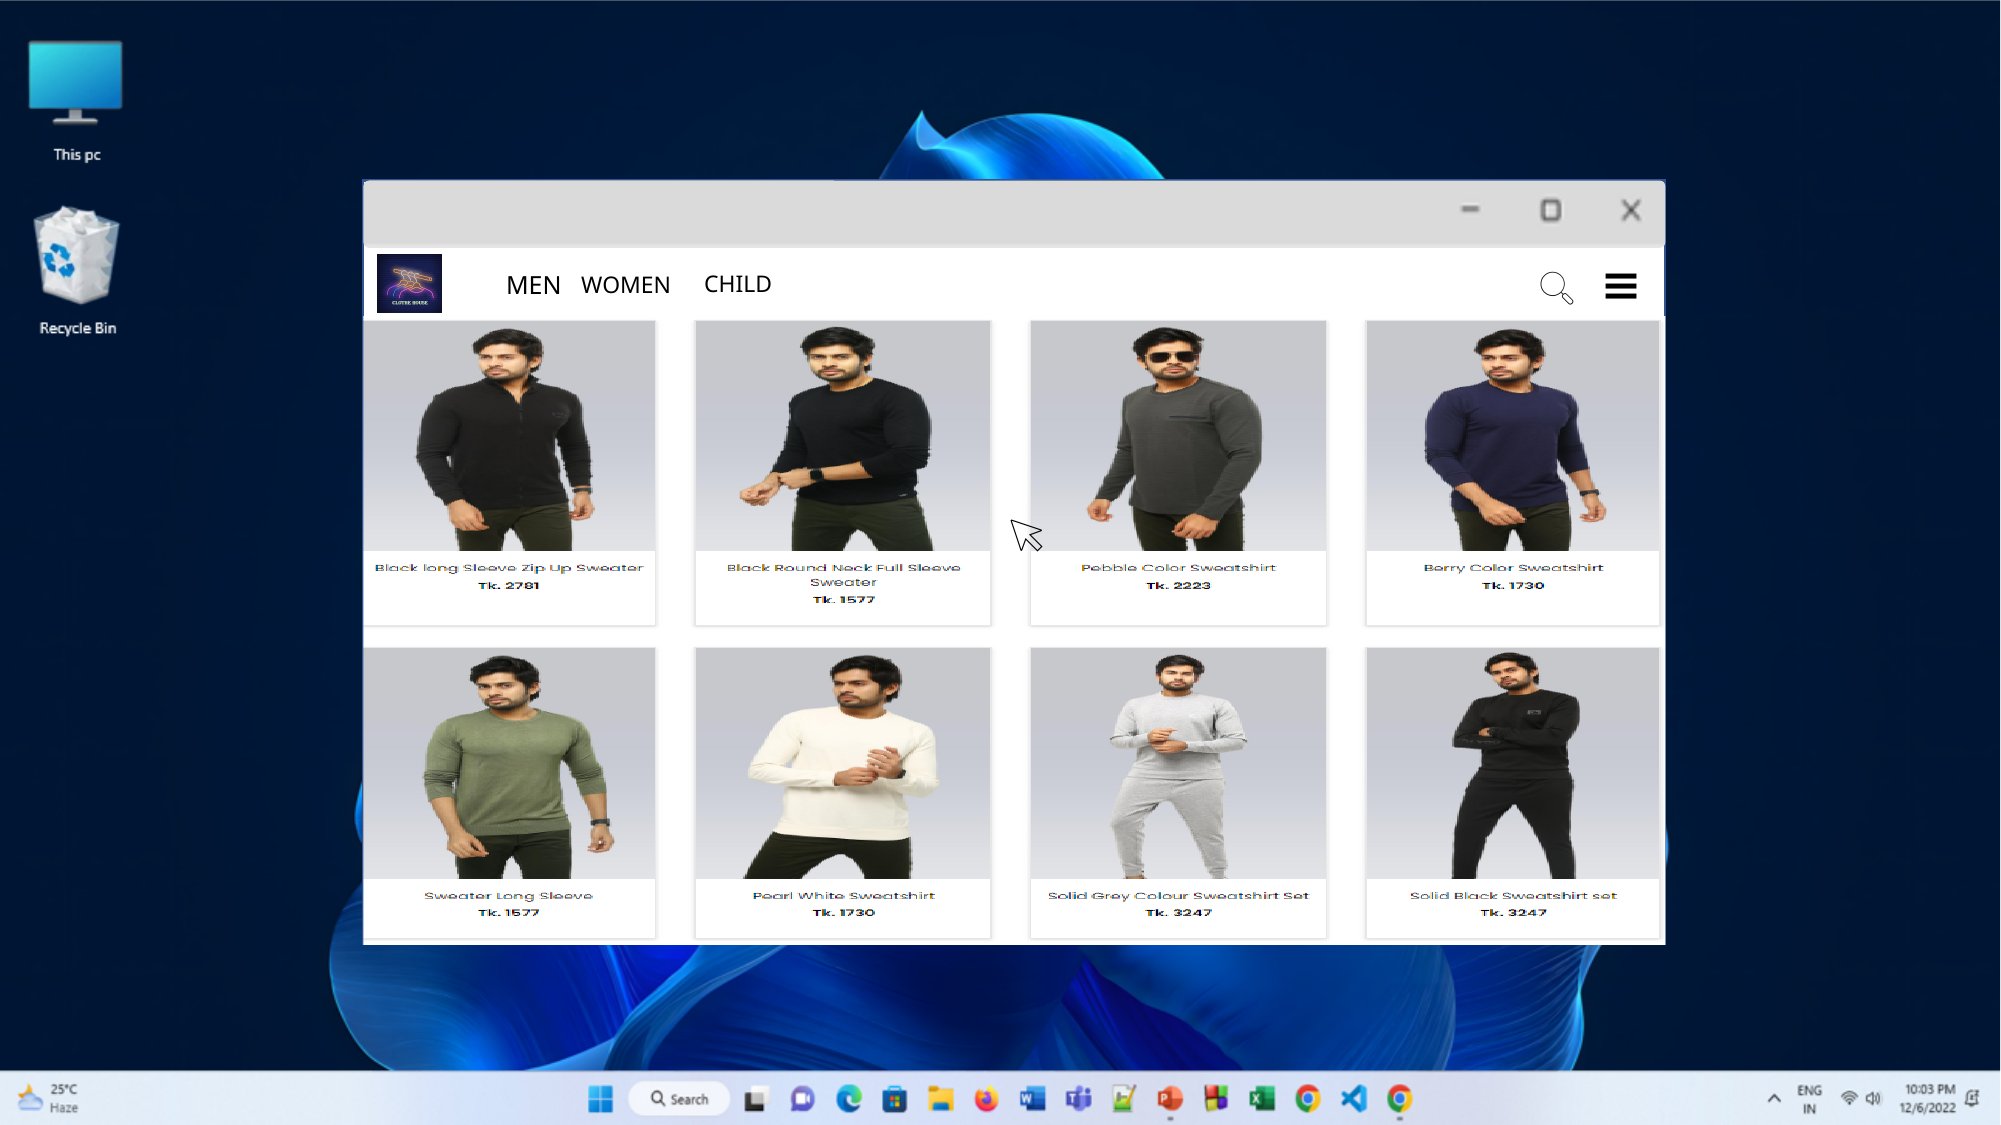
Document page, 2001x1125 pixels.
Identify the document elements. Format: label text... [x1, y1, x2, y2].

text_box MEN [491, 262, 589, 308]
text_box CHILD [689, 261, 818, 305]
picture [0, 0, 2001, 1125]
text_box [362, 179, 1666, 945]
text_box WOMEN [566, 262, 729, 306]
